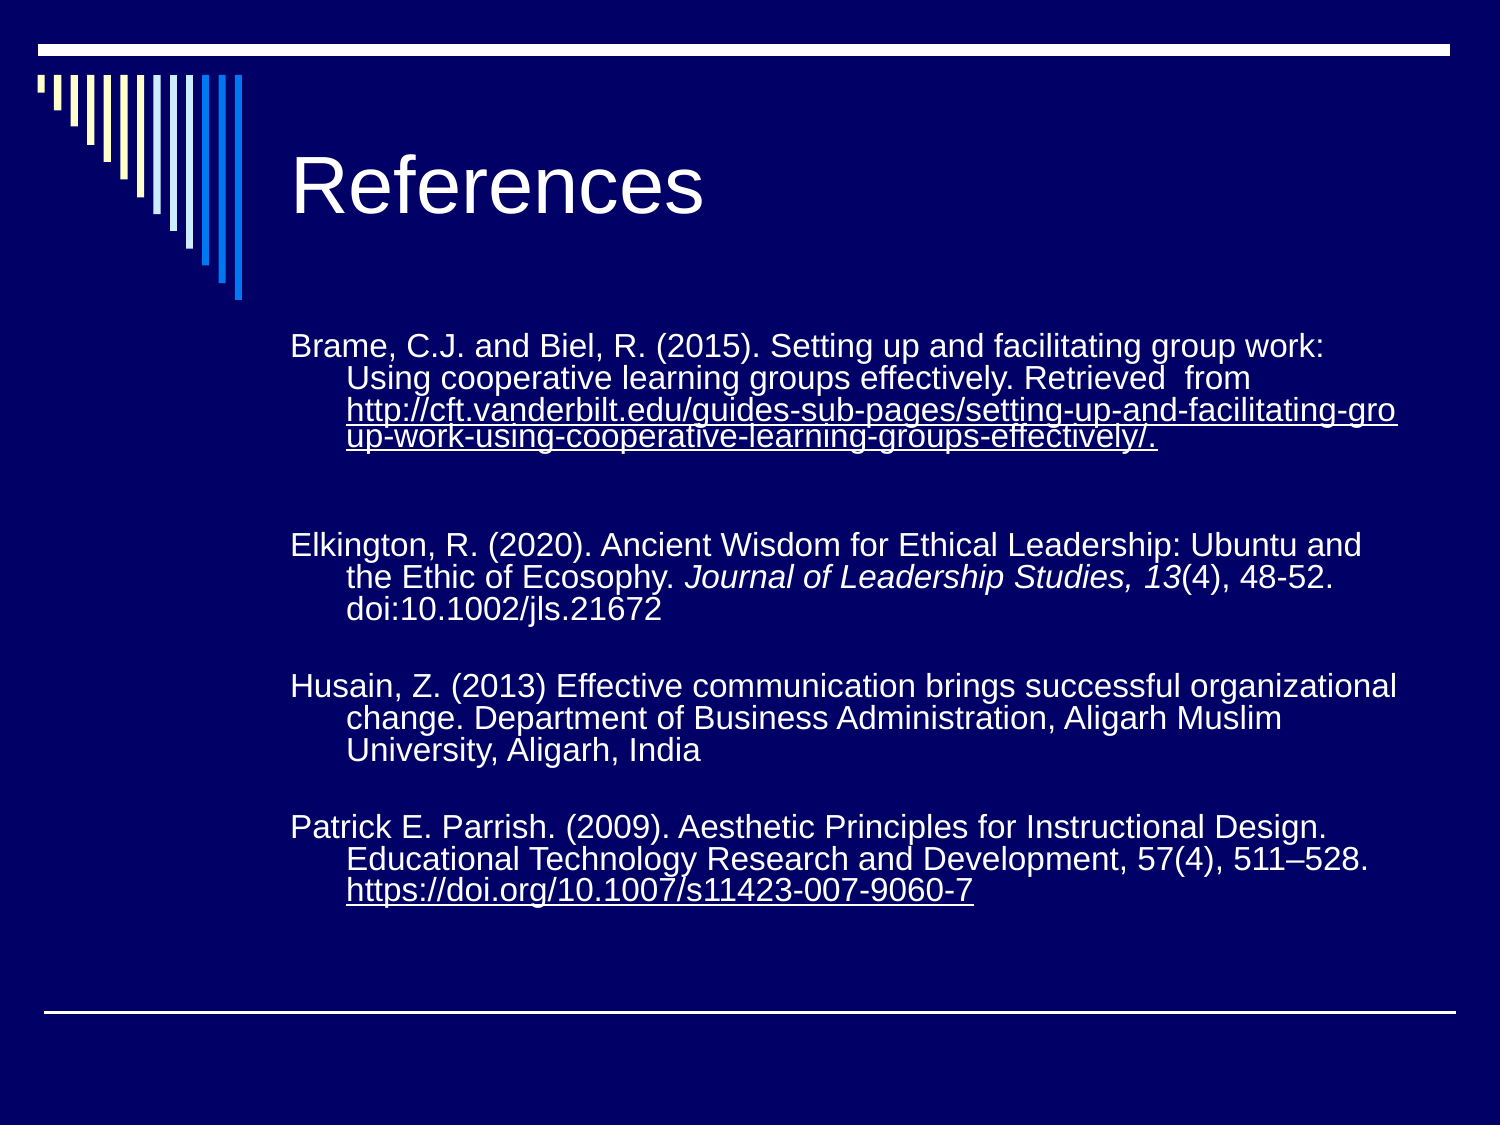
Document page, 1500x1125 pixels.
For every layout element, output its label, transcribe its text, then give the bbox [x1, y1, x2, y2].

title References [275, 75, 1425, 288]
list Brame, C.J. and Biel, R. (2015). Setting up and facilitating group work: Using cooperative learning groups effectively. Retrieved from http://cft.vanderbilt.edu/guides-sub-pages/setting-up-and-facilitating-group-work-using-cooperative-learning-groups-effectively/. Elkington, R. (2020). Ancient Wisdom for Ethical Leadership: Ubuntu and the Ethic of Ecosophy. Journal of Leadership Studies, 13(4), 48-52. doi:10.1002/jls.21672 Husain, Z. (2013) Effective communication brings successful organizational change. Department of Business Administration, Aligarh Muslim University, Aligarh, India Patrick E. Parrish. (2009). Aesthetic Principles for Instructional Design. Educational Technology Research and Development, 57(4), 511–528. https://doi.org/10.1007/s11423-007-9060-7 [275, 324, 1425, 1000]
